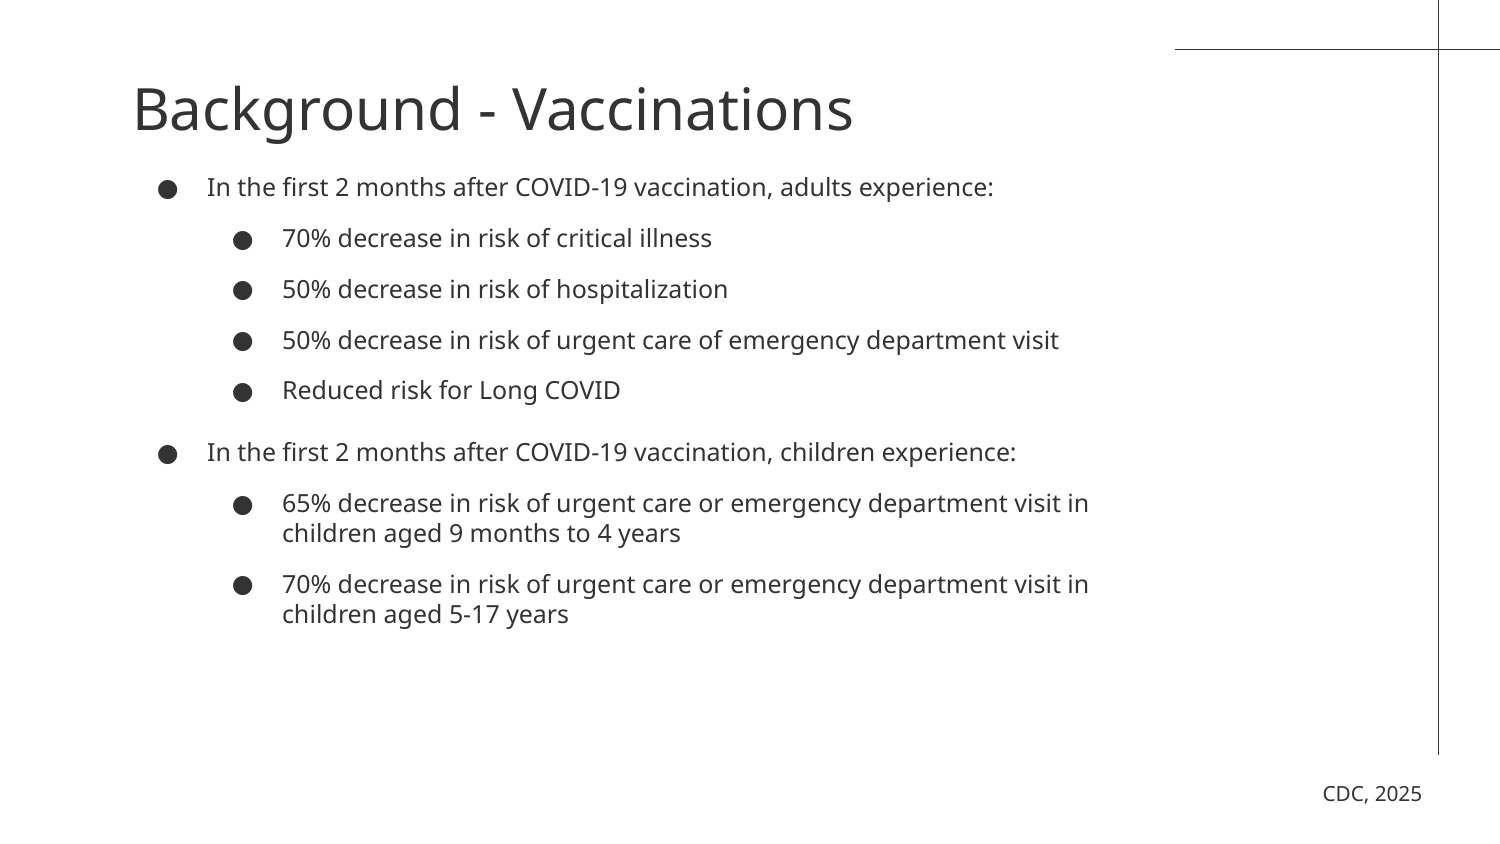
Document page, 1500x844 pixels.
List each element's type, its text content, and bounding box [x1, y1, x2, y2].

text_box In the first 2 months after COVID-19 vaccination, children experience: 65% decrease in risk of urgent care or emergency department visit in children aged 9 months to 4 years 70% decrease in risk of urgent care or emergency department visit in children aged 5-17 years [116, 421, 1199, 701]
text_box CDC, 2025 [1240, 765, 1437, 807]
title Background - Vaccinations [116, 57, 1437, 232]
subtitle In the first 2 months after COVID-19 vaccination, adults experience: 70% decrease in risk of critical illness 50% decrease in risk of hospitalization 50% decrease in risk of urgent care of emergency department visit Reduced risk for Long COVID [116, 156, 1199, 421]
